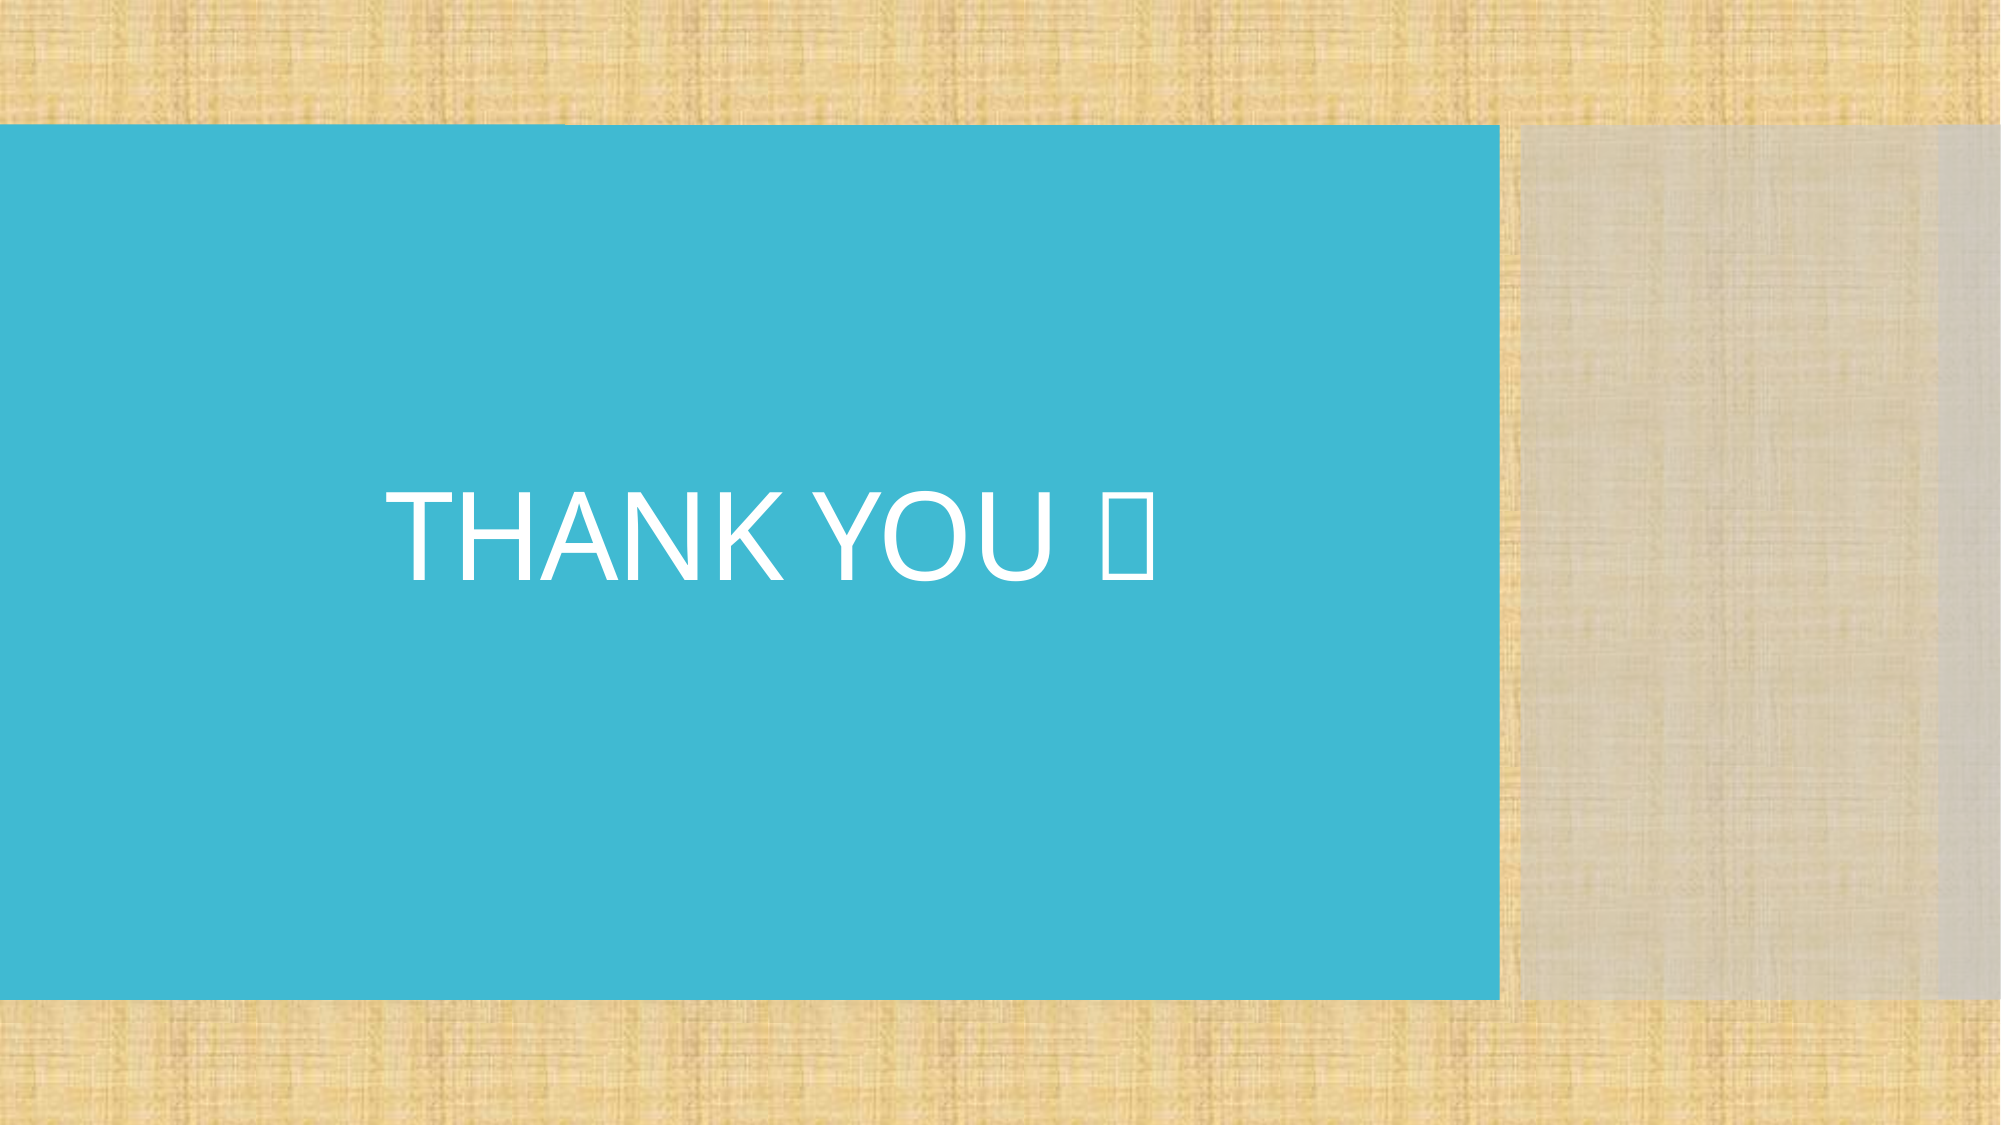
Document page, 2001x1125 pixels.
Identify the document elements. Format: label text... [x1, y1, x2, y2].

title THANK YOU  [175, 213, 1376, 747]
picture [0, 0, 2001, 1125]
